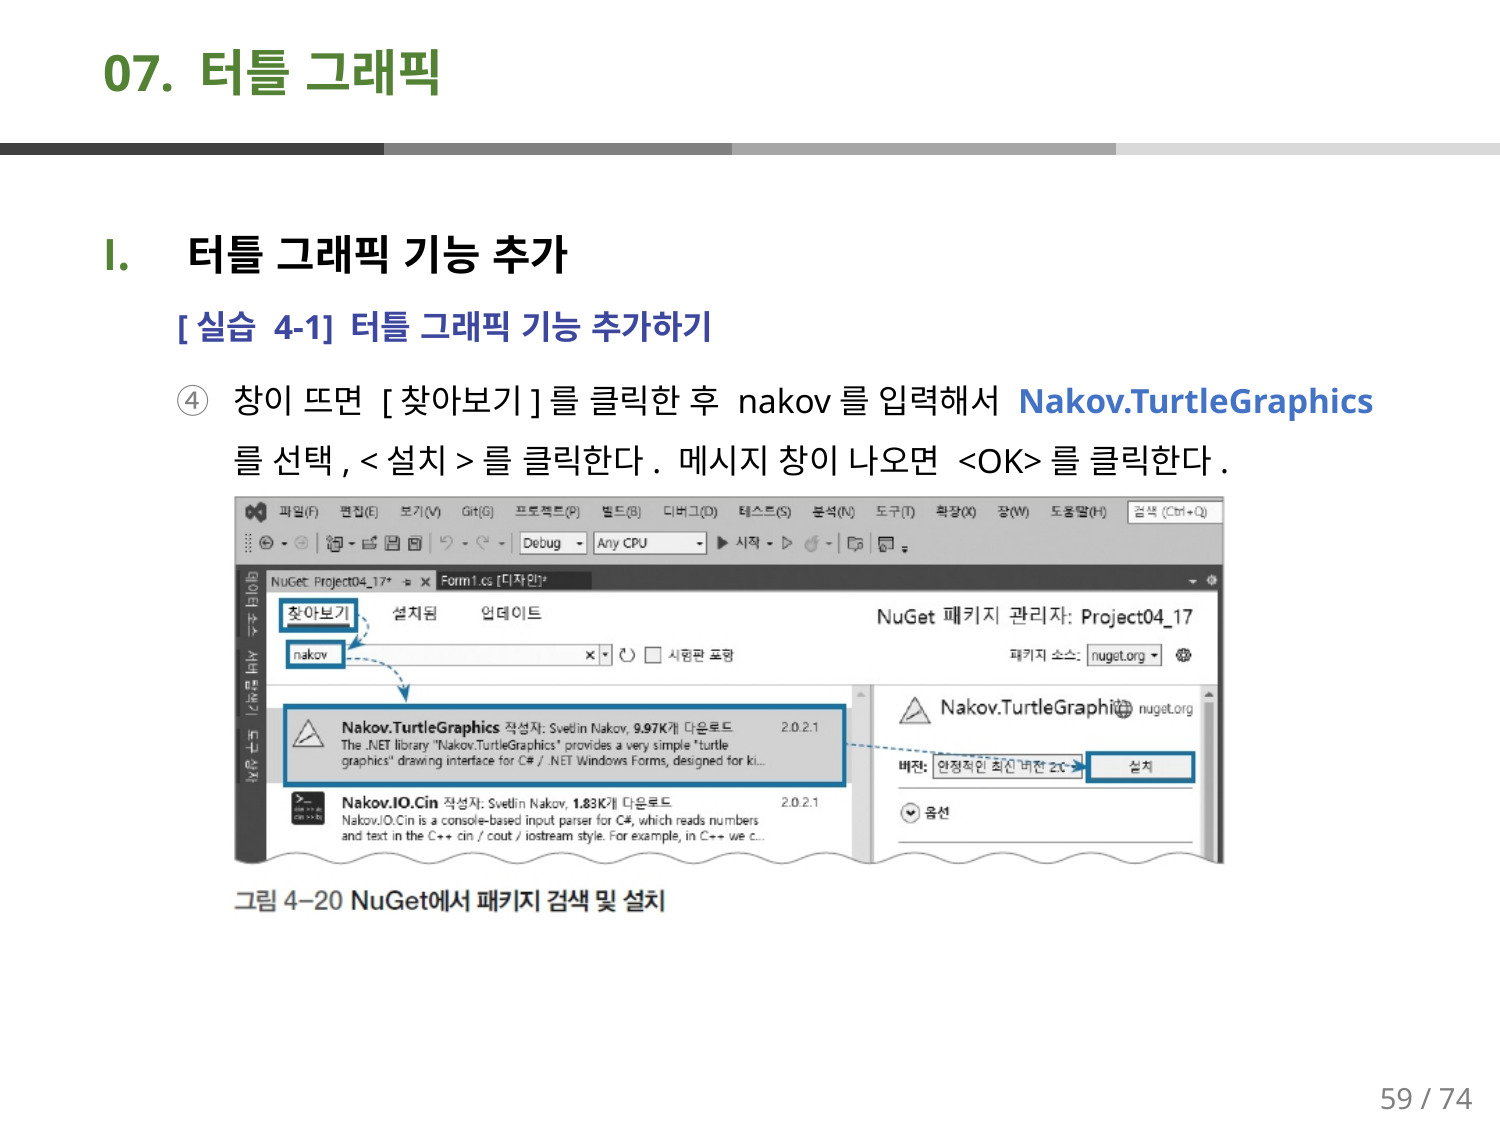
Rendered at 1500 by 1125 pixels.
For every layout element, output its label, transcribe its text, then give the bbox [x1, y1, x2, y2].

list 터틀 그래픽 기능 추가 [실습 4-1] 터틀 그래픽 기능 추가하기 창이 뜨면 [찾아보기]를 클릭한 후 nakov를 입력해서 Nakov.TurtleGraphics를 선택, <설치>를 클릭한다. 메시지 창이 나오면 <OK>를 클릭한다. [88, 196, 1424, 1125]
title 07. 터틀 그래픽 [88, 30, 1400, 121]
picture [228, 491, 1229, 917]
